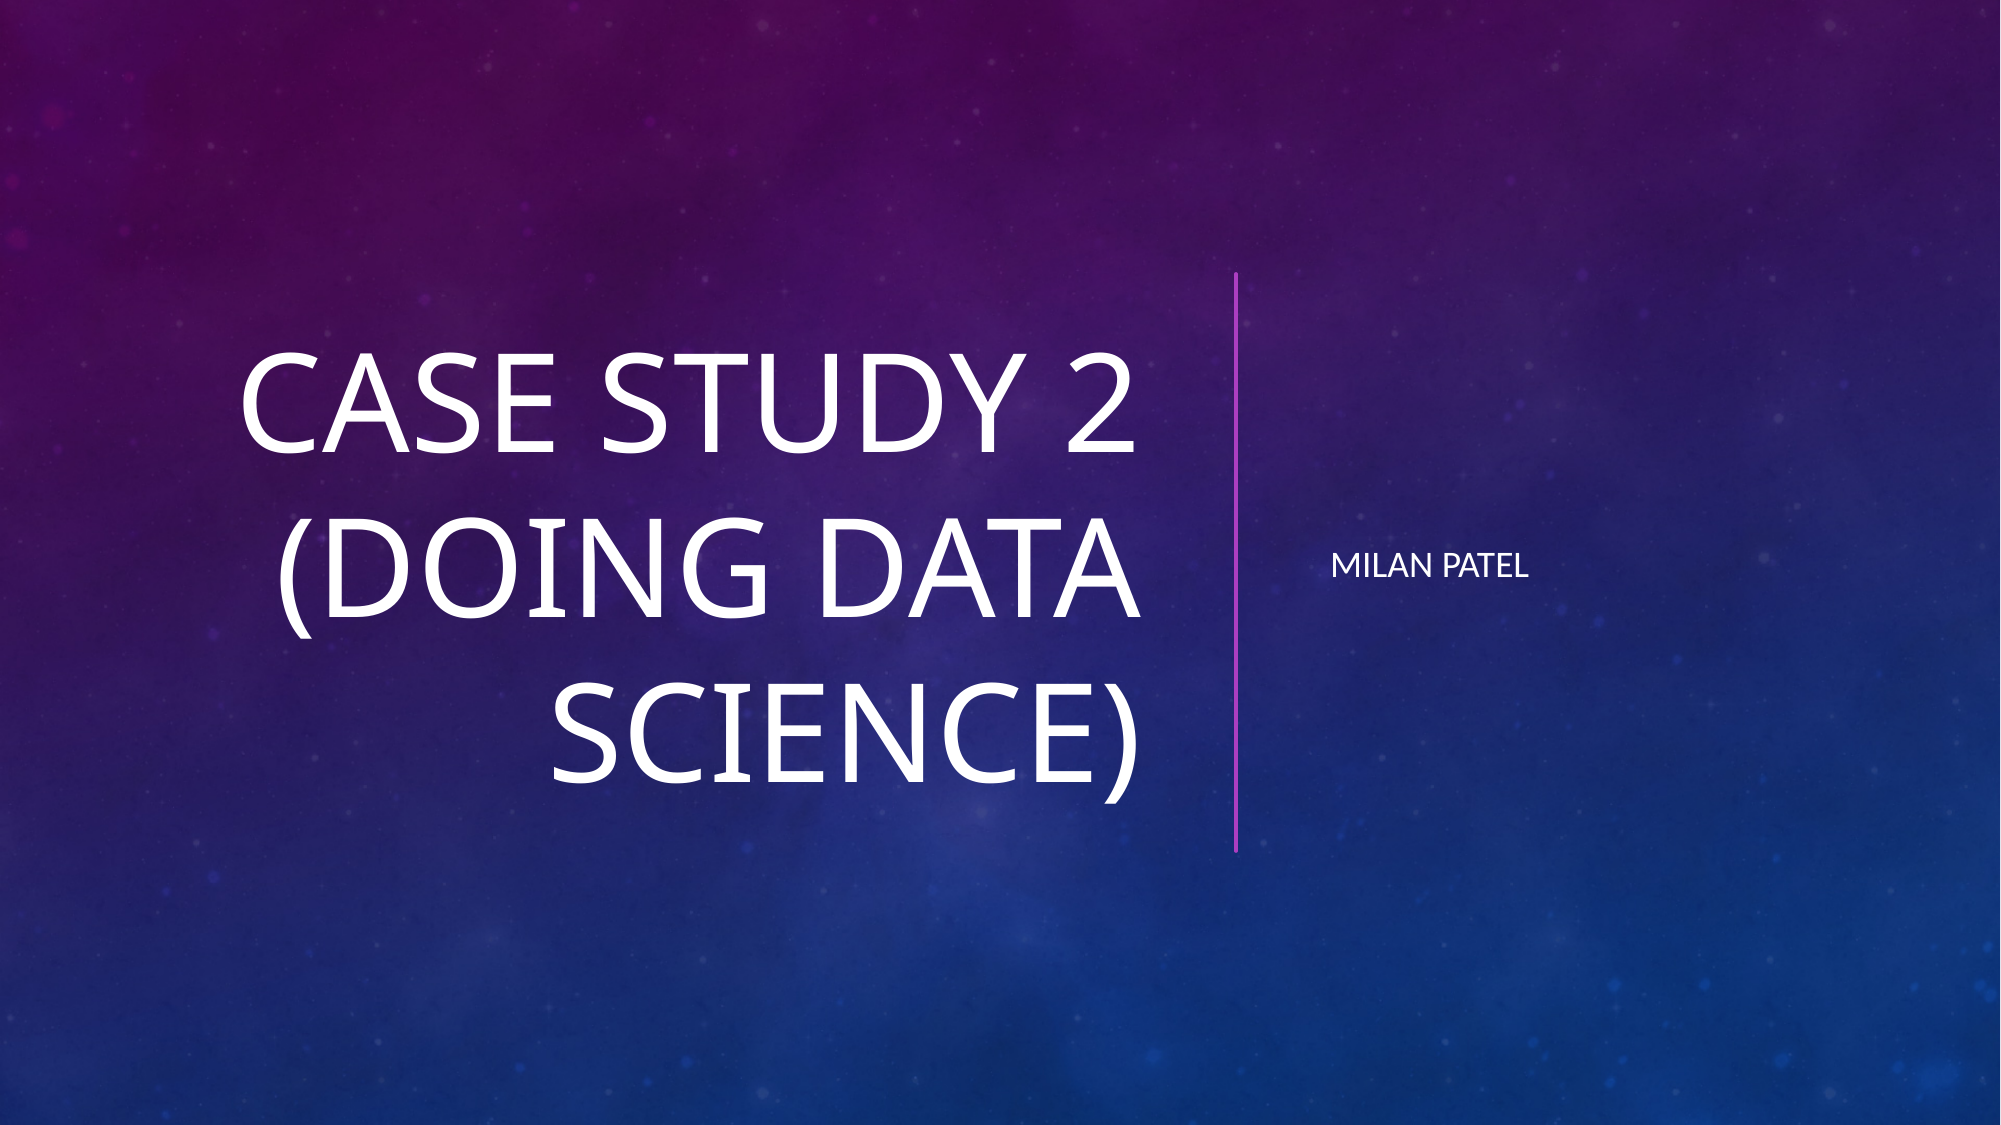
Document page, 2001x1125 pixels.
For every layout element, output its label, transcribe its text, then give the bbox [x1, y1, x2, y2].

text_box [0, 0, 2000, 1125]
subtitle Milan Patel [1315, 342, 1831, 783]
title Case Study 2 (Doing Data Science) [169, 198, 1157, 926]
